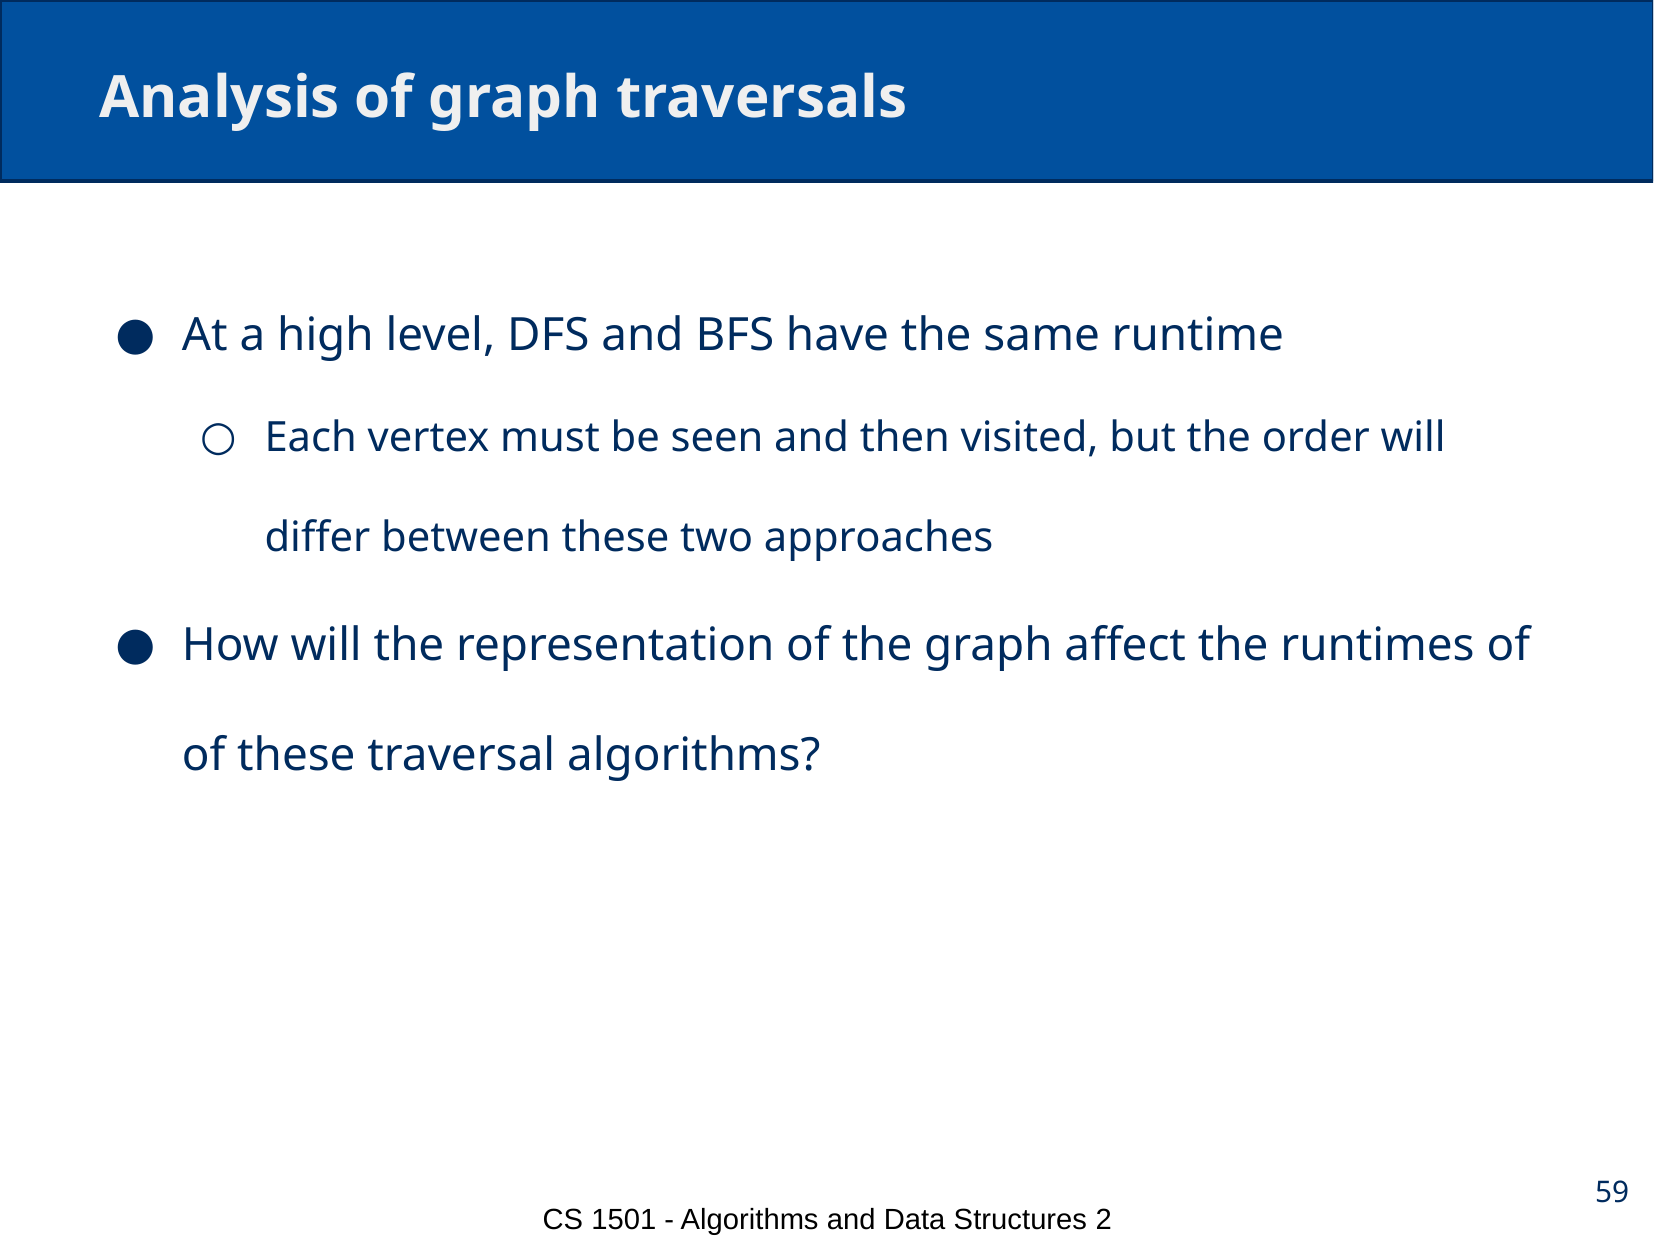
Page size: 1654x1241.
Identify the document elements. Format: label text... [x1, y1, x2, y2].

slide_number 59 [1546, 1145, 1647, 1241]
list At a high level, DFS and BFS have the same runtime Each vertex must be seen and then visited, but the order will differ between these two approaches How will the representation of the graph affect the runtimes of of these traversal algorithms? [82, 232, 1571, 1188]
title Analysis of graph traversals [82, 36, 1571, 146]
footer CS 1501 - Algorithms and Data Structures 2 [423, 1202, 1232, 1241]
